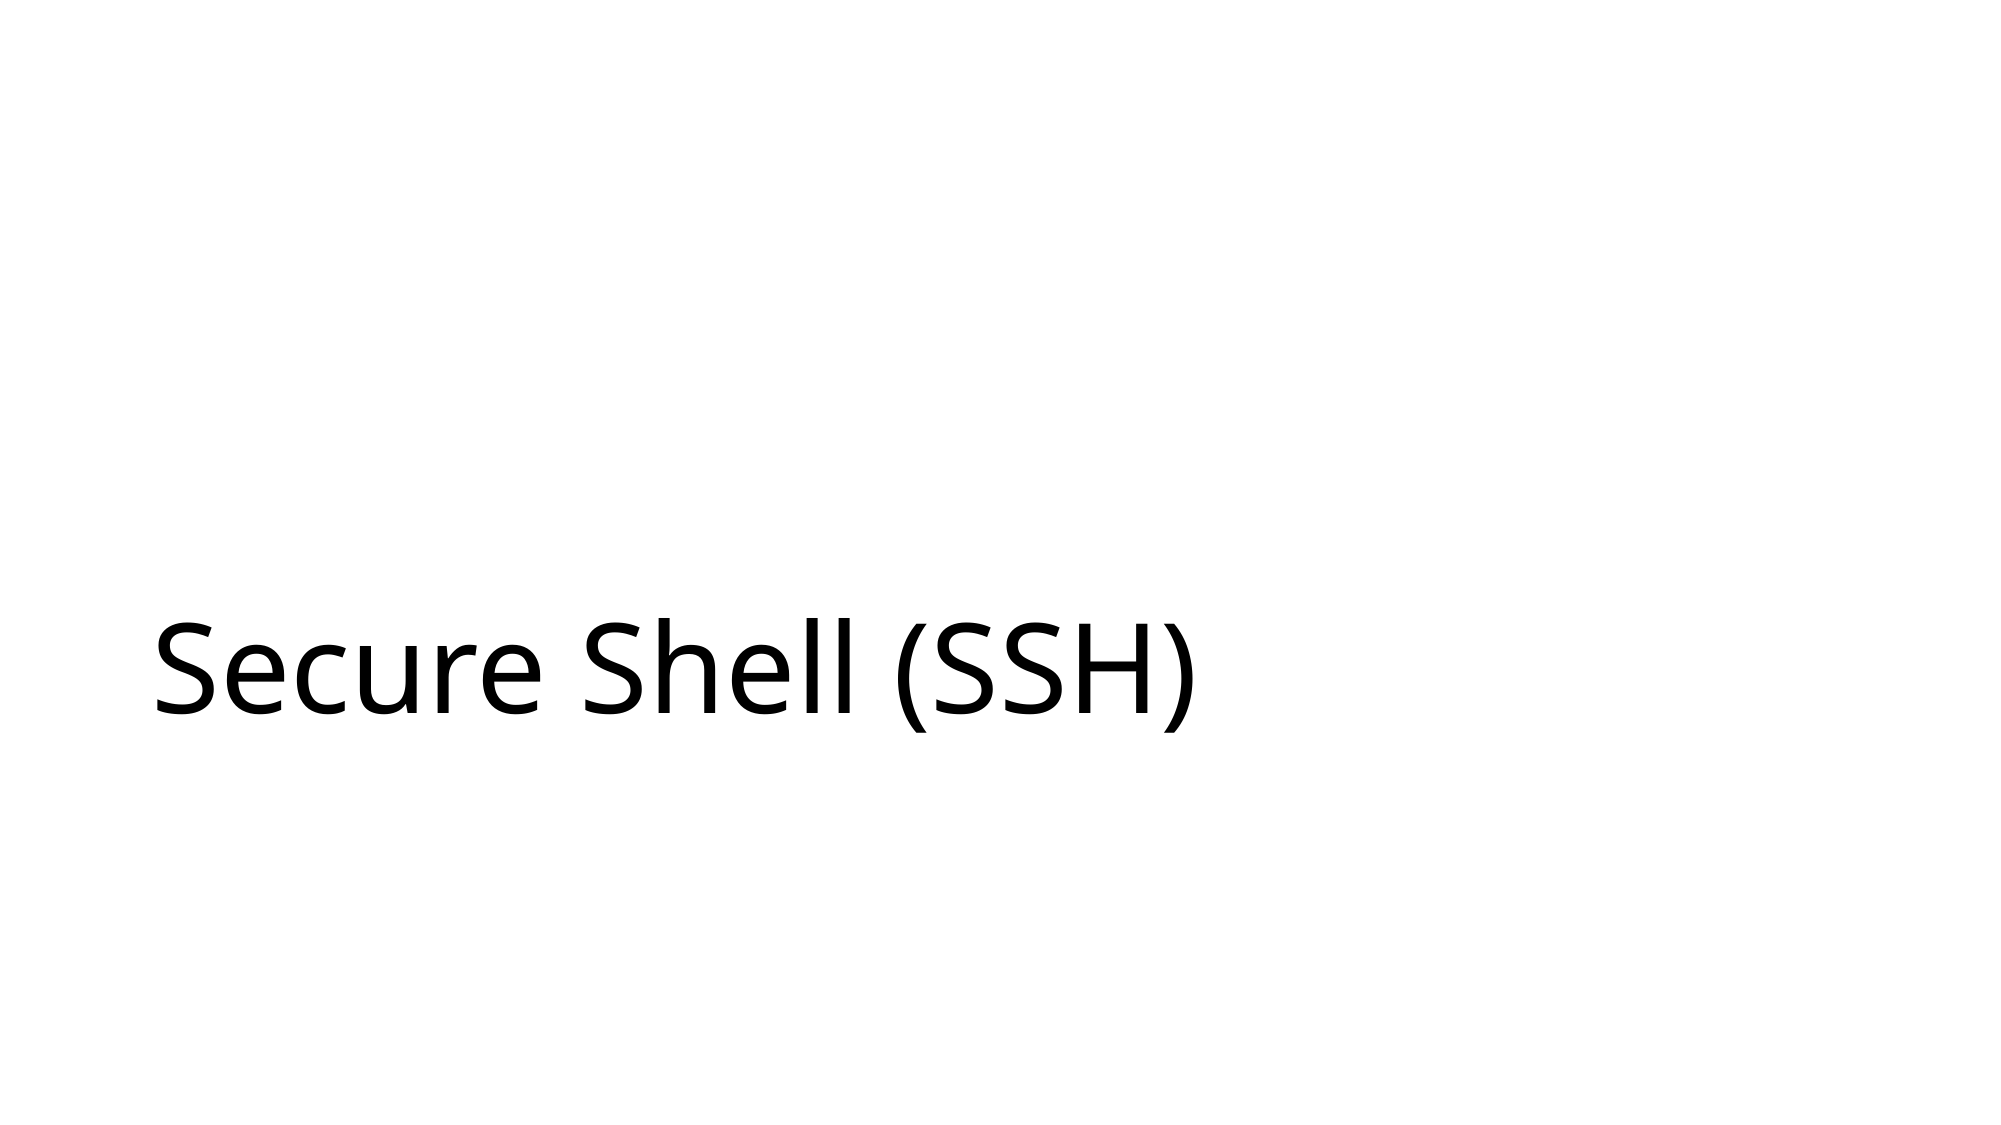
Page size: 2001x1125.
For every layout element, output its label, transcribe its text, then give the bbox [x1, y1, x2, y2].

title Secure Shell (SSH) [136, 280, 1862, 749]
